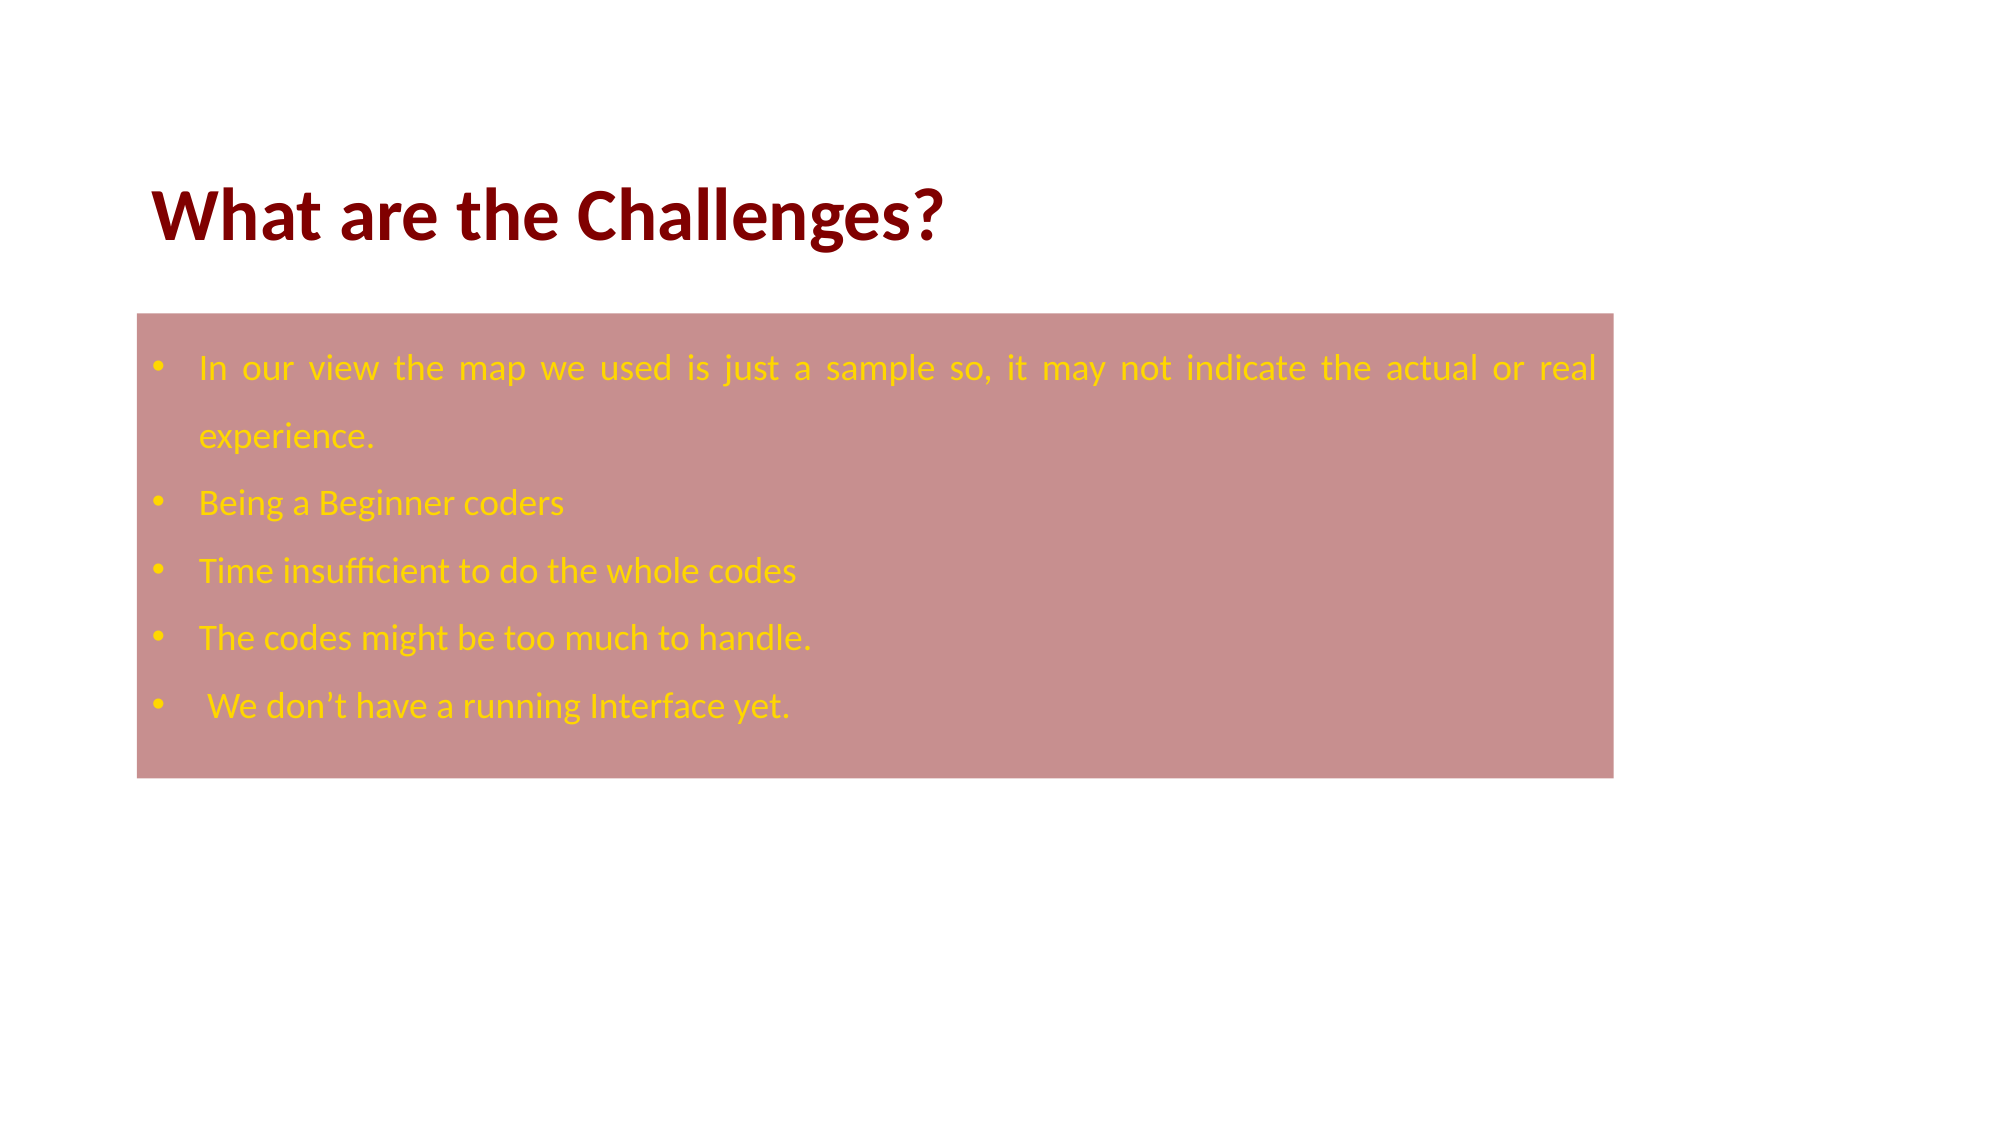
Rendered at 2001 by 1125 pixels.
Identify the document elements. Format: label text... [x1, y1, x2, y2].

text_box In our view the map we used is just a sample so, it may not indicate the actual or real experience. Being a Beginner coders Time insufficient to do the whole codes The codes might be too much to handle. We don’t have a running Interface yet. [136, 313, 1614, 779]
text_box What are the Challenges? [136, 158, 1191, 264]
